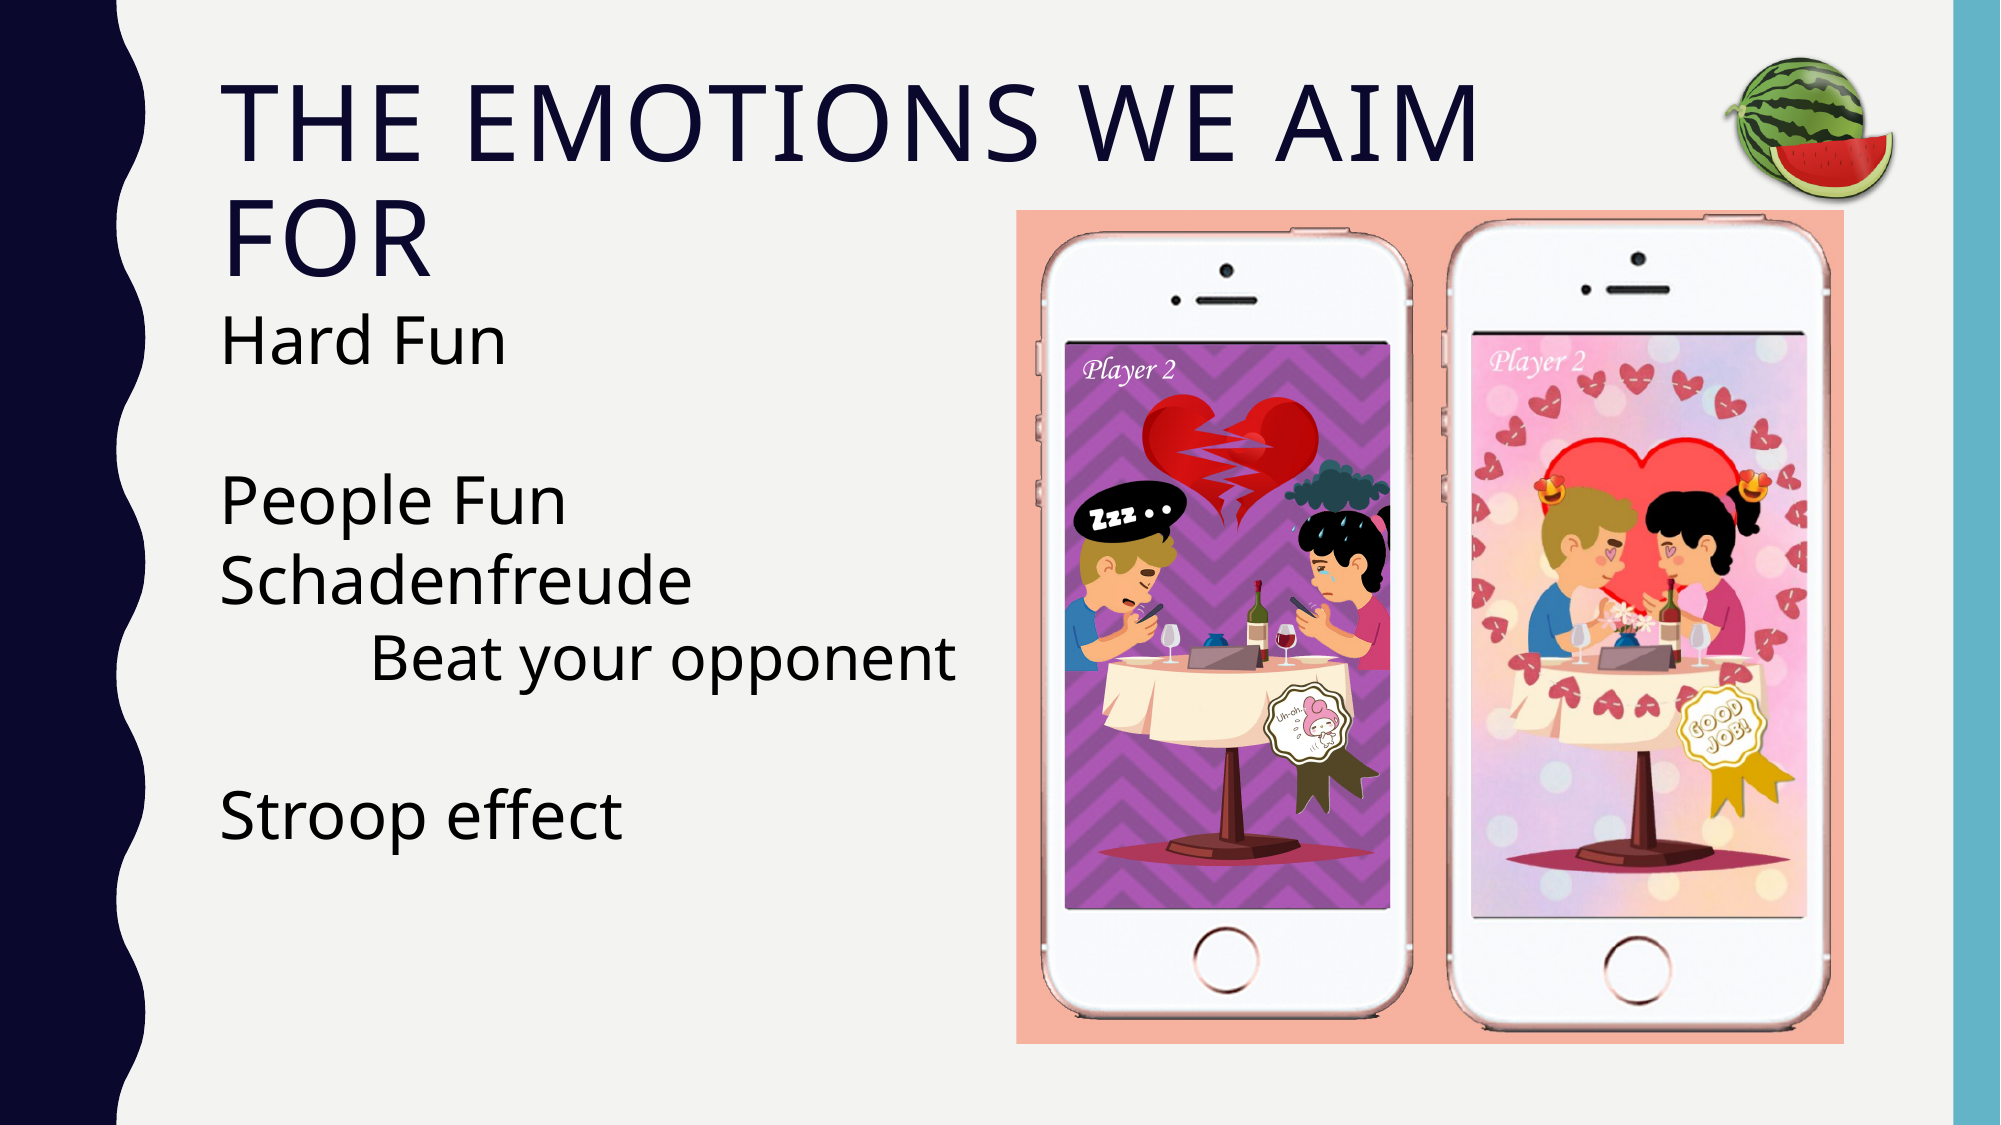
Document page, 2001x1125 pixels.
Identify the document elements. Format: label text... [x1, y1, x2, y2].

text_box Hard Fun People Fun Schadenfreude Beat your opponent Stroop effect [205, 210, 1016, 860]
title The emotions we aim for [205, 62, 1524, 210]
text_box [1016, 210, 1844, 1044]
picture [1718, 50, 1899, 211]
